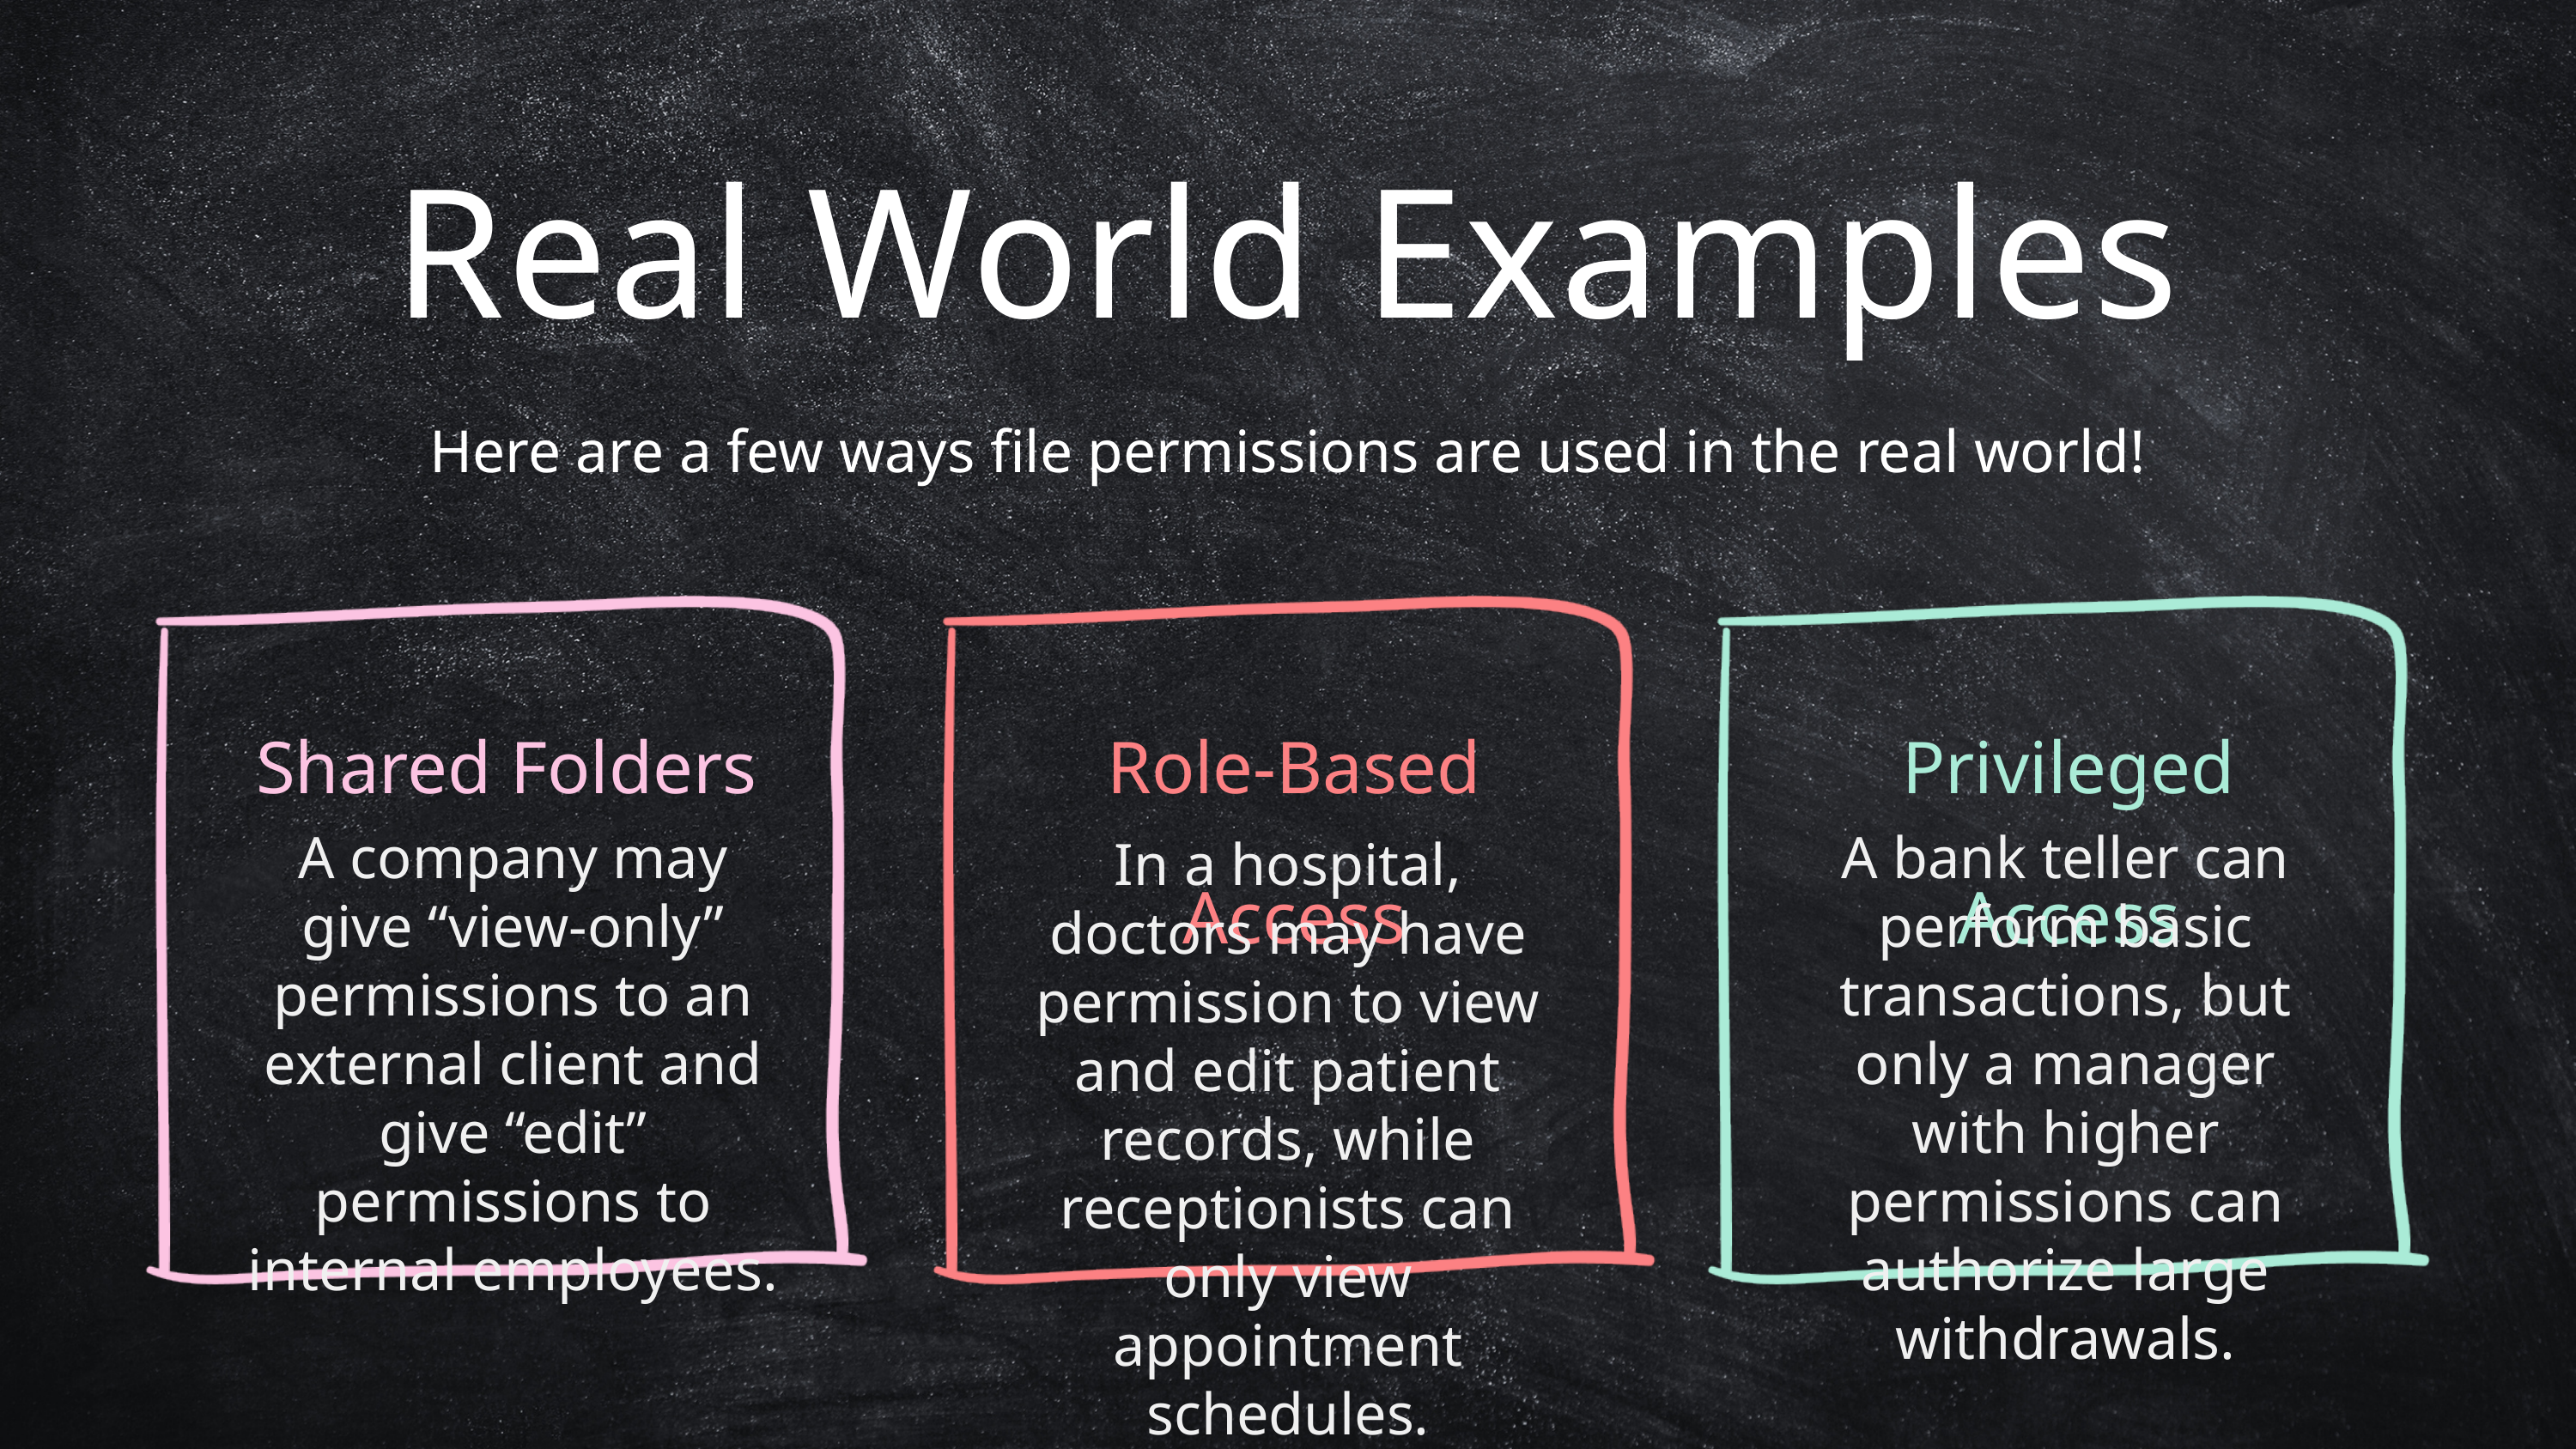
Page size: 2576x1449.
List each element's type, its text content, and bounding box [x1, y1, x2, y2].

text_box Role-Based Access [990, 658, 1599, 958]
text_box A bank teller can perform basic transactions, but only a manager with higher permissions can authorize large withdrawals. [1791, 822, 2340, 1371]
text_box Privileged Access [1795, 658, 2343, 958]
text_box [144, 595, 870, 1292]
text_box Real World Examples [362, 139, 2214, 355]
text_box Shared Folders [233, 658, 781, 809]
text_box [932, 595, 1657, 1292]
text_box [1706, 595, 2432, 1292]
text_box A company may give “view-only” permissions to an external client and give “edit” permissions to internal employees. [239, 822, 787, 1303]
text_box [0, 0, 2576, 1449]
text_box Here are a few ways file permissions are used in the real world! [398, 402, 2178, 485]
text_box In a hospital, doctors may have permission to view and edit patient records, while receptionists can only view appointment schedules. [1014, 828, 1563, 1446]
